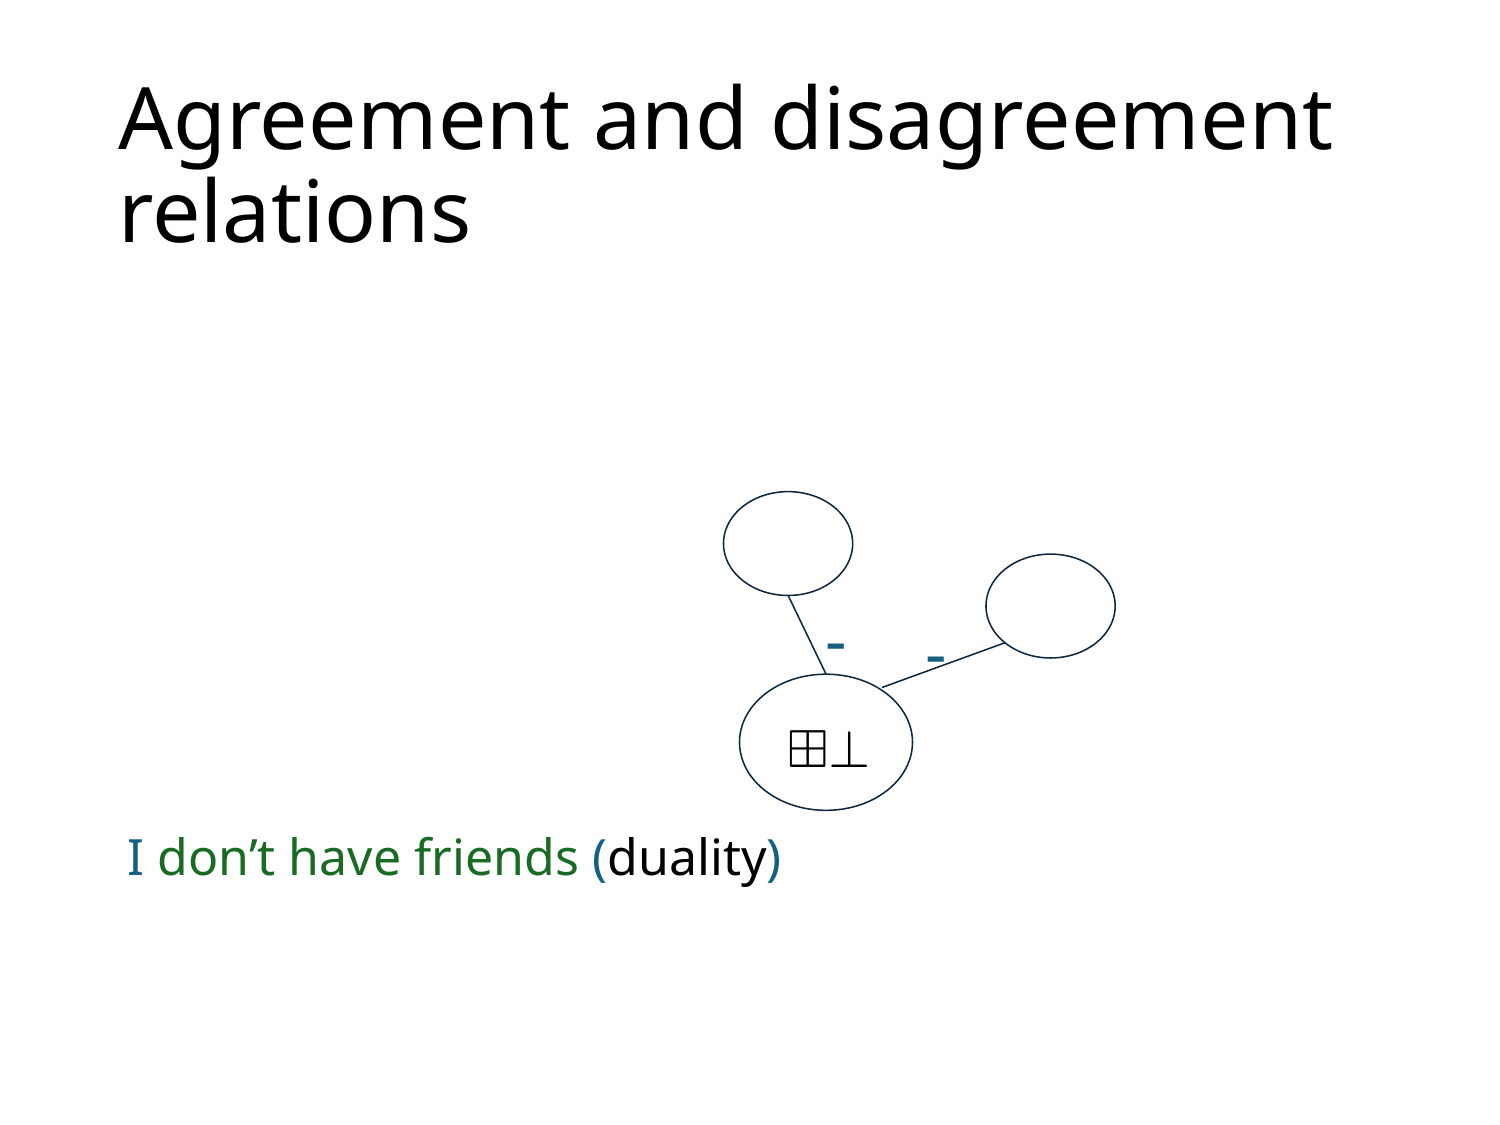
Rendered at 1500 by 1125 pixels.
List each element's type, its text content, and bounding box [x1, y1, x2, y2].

text_box I don’t have friends (duality) [112, 810, 840, 961]
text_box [723, 491, 1116, 811]
title Agreement and disagreement relations [103, 59, 1397, 278]
